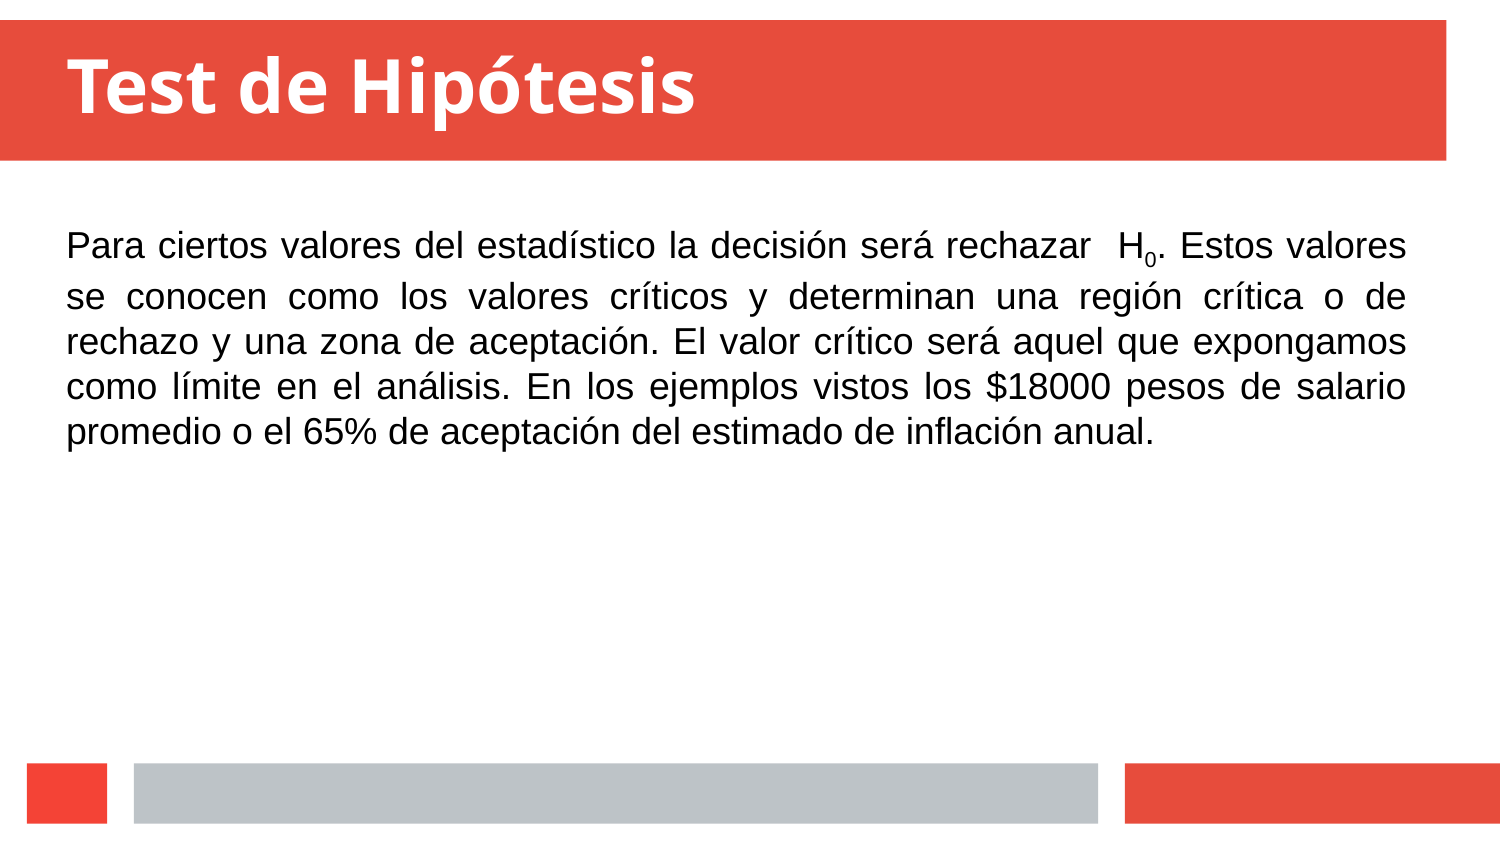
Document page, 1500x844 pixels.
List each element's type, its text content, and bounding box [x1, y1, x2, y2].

list Para ciertos valores del estadístico la decisión será rechazar H0. Estos valores se conocen como los valores críticos y determinan una región crítica o de rechazo y una zona de aceptación. El valor crítico será aquel que expongamos como límite en el análisis. En los ejemplos vistos los $18000 pesos de salario promedio o el 65% de aceptación del estimado de inflación anual. [53, 208, 1420, 731]
title Test de Hipótesis [53, 40, 1447, 141]
